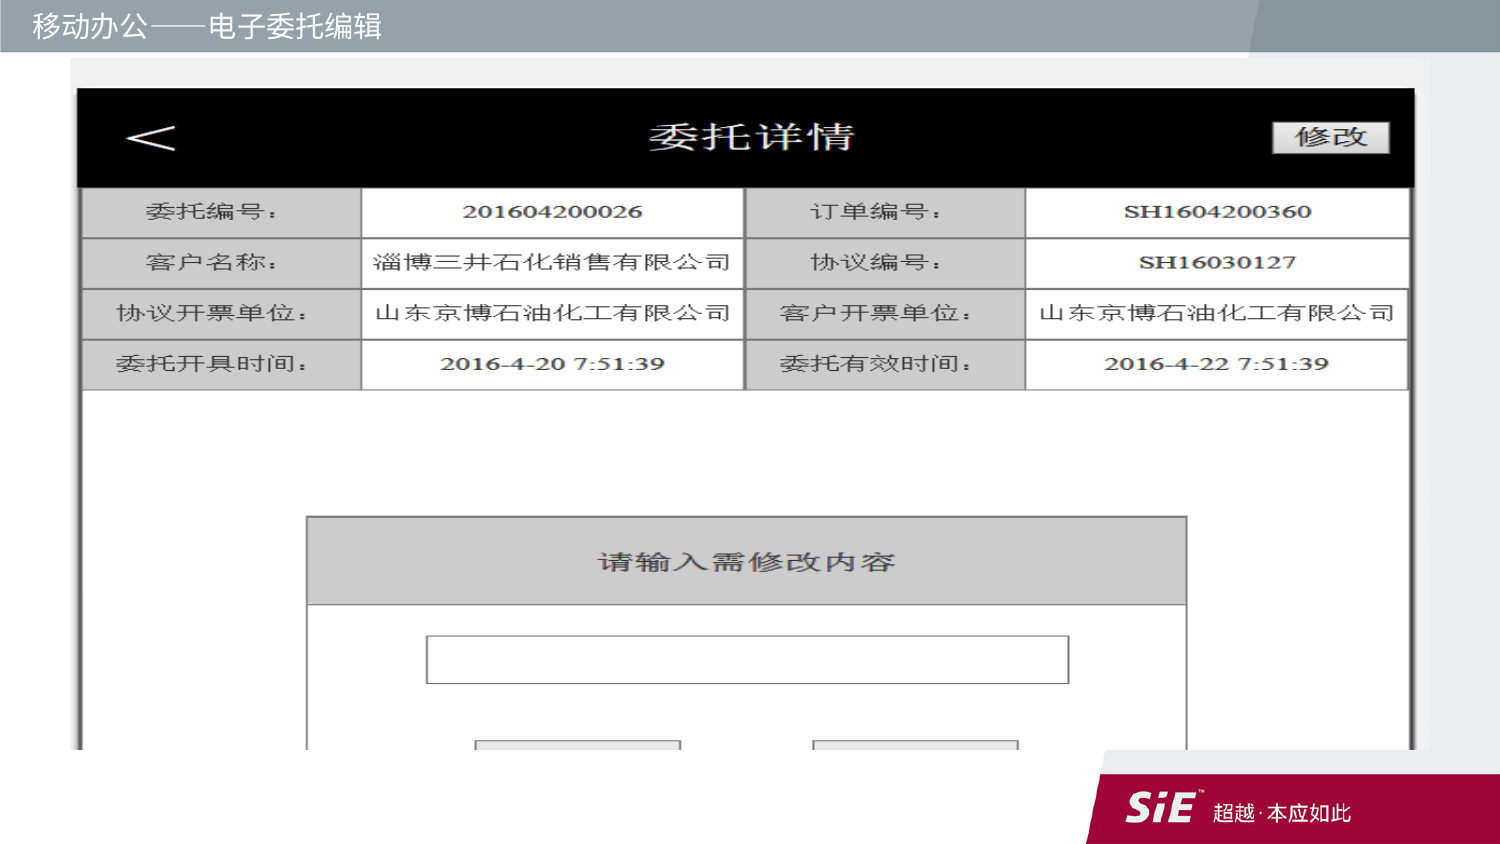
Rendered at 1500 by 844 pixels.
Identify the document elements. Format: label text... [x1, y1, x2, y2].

text_box 移动办公——电子委托编辑 [17, 1, 985, 52]
picture [0, 0, 1500, 844]
